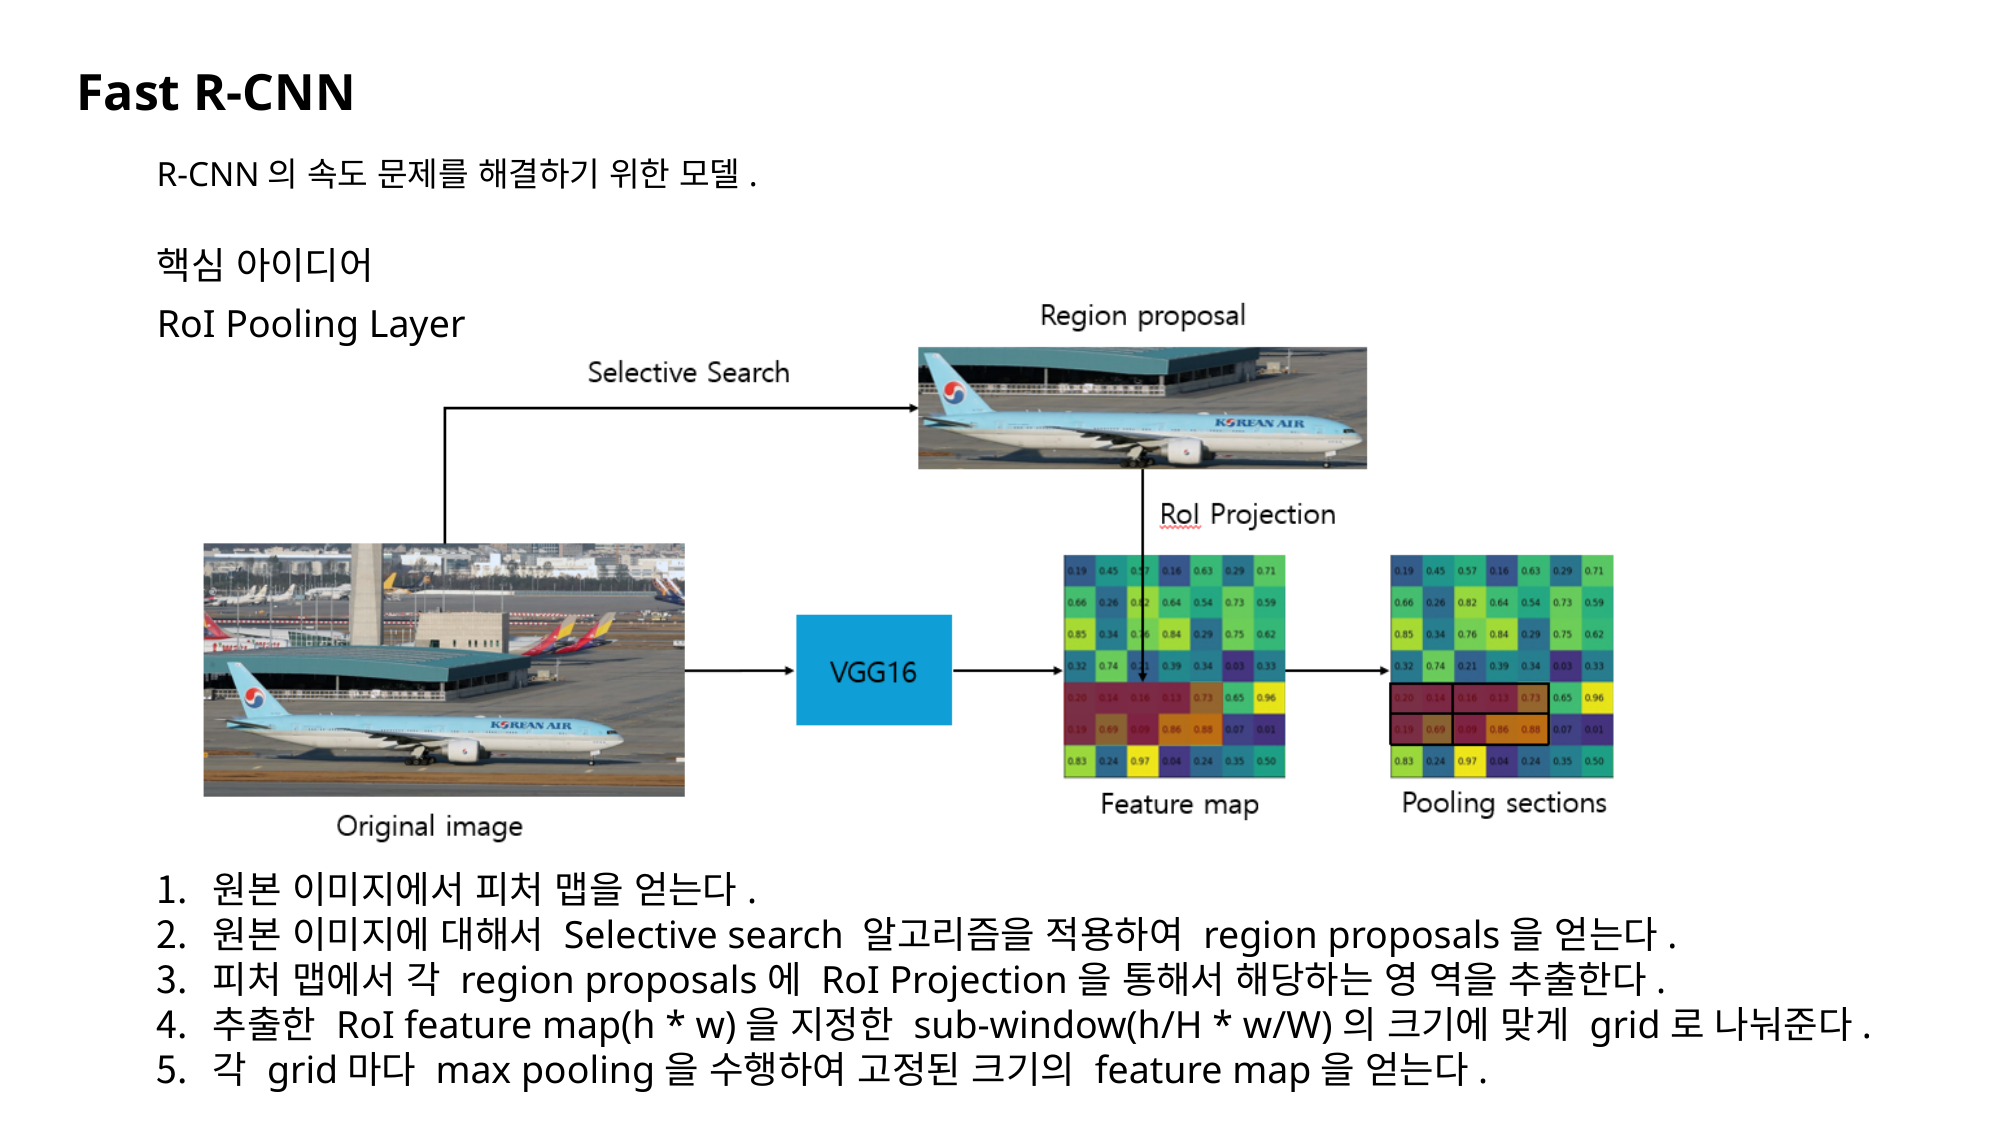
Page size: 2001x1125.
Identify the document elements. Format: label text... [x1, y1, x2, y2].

text_box 핵심 아이디어 [141, 234, 1104, 295]
text_box R-CNN의 속도 문제를 해결하기 위한 모델. [141, 145, 1104, 201]
text_box RoI Pooling Layer [142, 295, 195, 353]
text_box 원본 이미지에서 피처 맵을 얻는다. 원본 이미지에 대해서 Selective search 알고리즘을 적용하여 region proposals을 얻는다. 피처 맵에서 각 region proposals에 RoI Projection을 통해서 해당하는 영 역을 추출한다. 추출한 RoI feature map(h * w)을 지정한 sub-window(h/H * w/W)의 크기에 맞게 grid로 나눠준다. 각 grid마다 max pooling을 수행하여 고정된 크기의 feature map을 얻는다. [141, 858, 1876, 1099]
picture [195, 264, 1637, 884]
text_box Fast R-CNN [61, 52, 552, 128]
